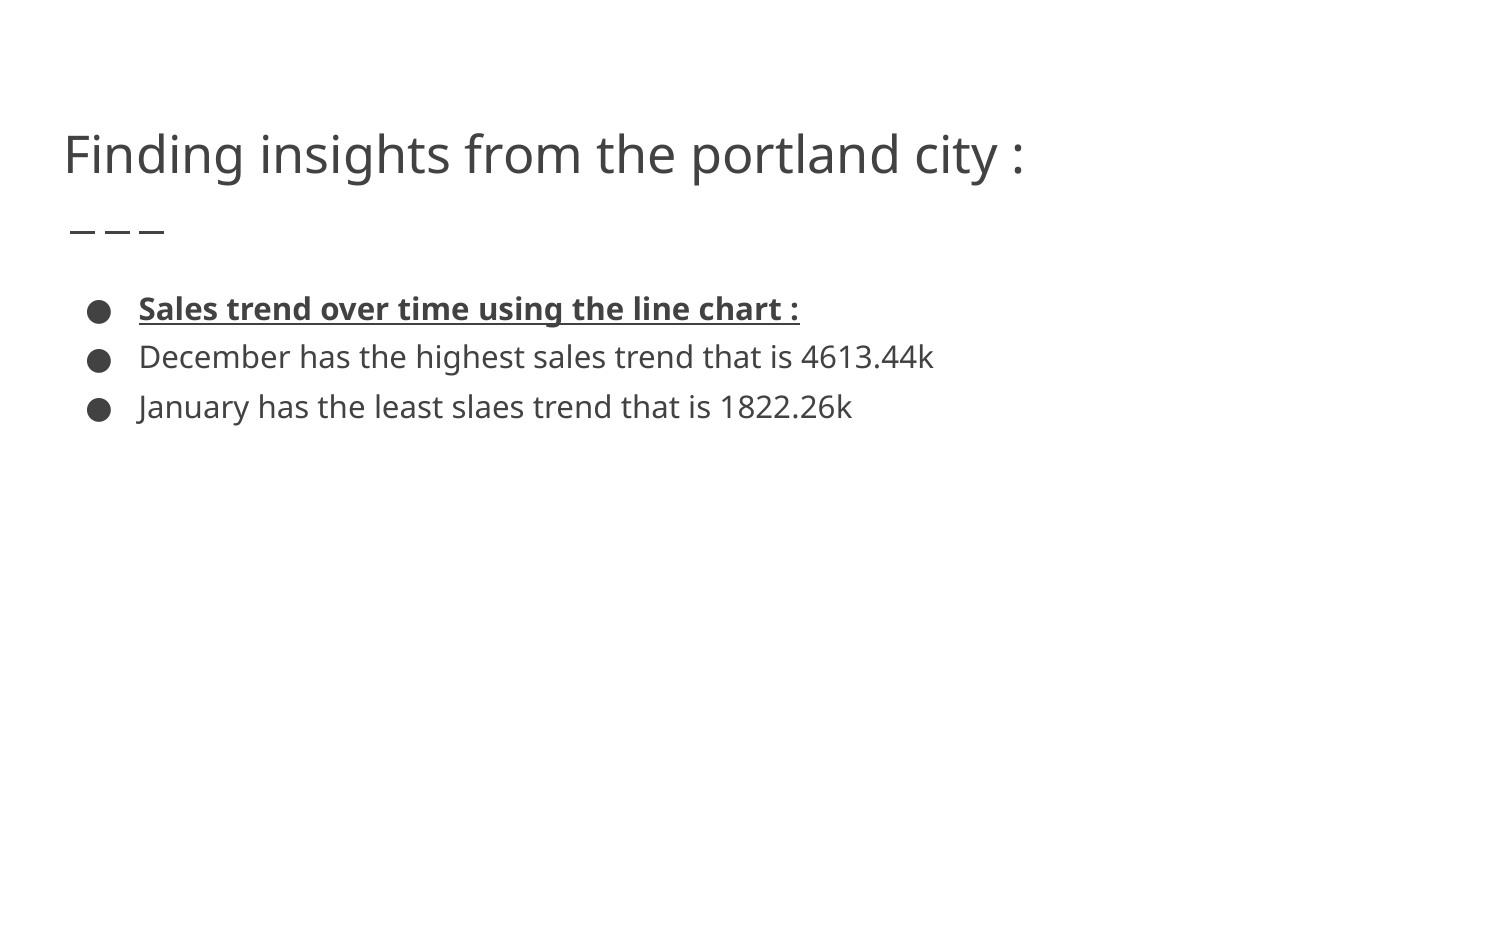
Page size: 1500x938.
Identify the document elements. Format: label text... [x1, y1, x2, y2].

title Finding insights from the portland city : [51, 67, 1449, 202]
list Sales trend over time using the line chart : December has the highest sales trend that is 4613.44k January has the least slaes trend that is 1822.26k [51, 267, 1449, 833]
